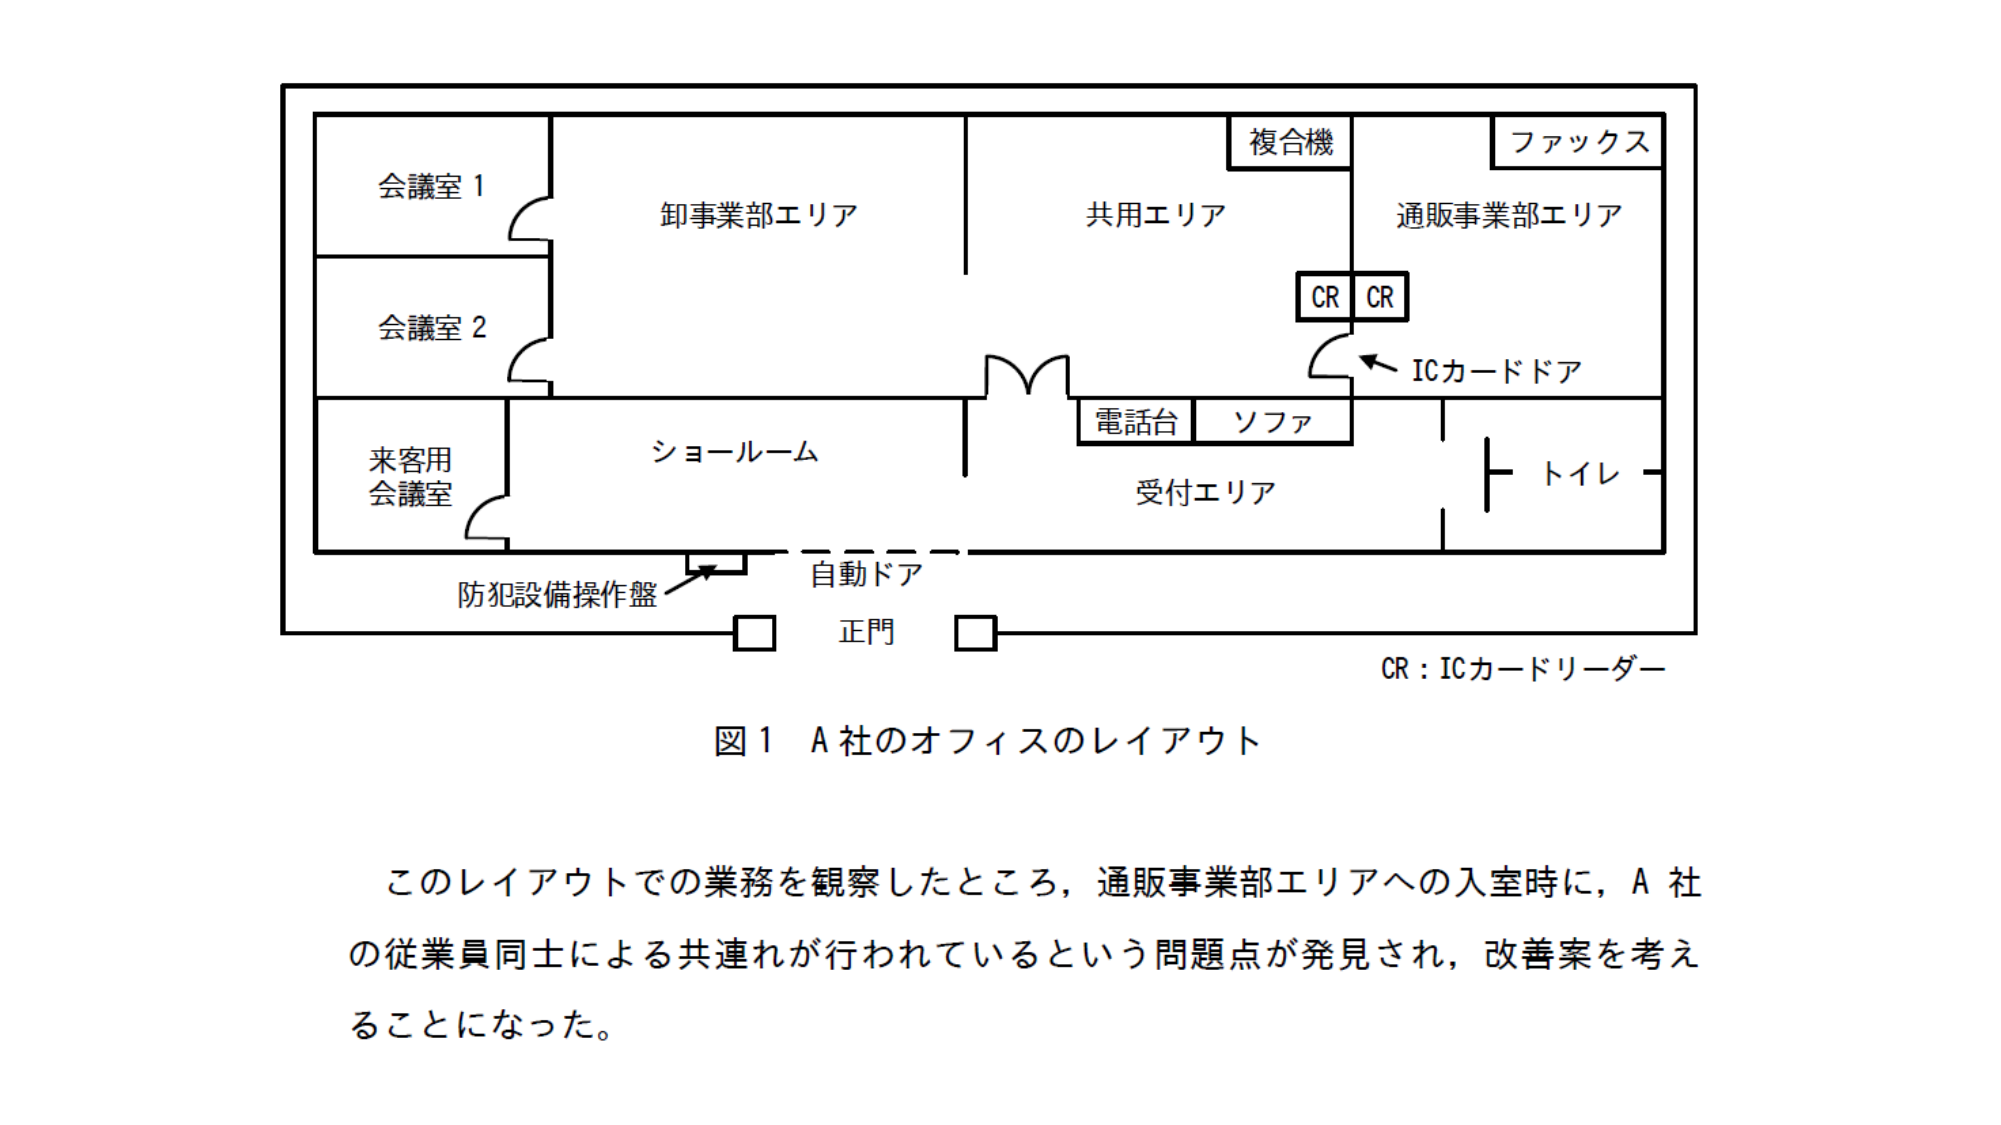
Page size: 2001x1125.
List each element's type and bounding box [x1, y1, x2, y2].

picture [260, 67, 1740, 1058]
